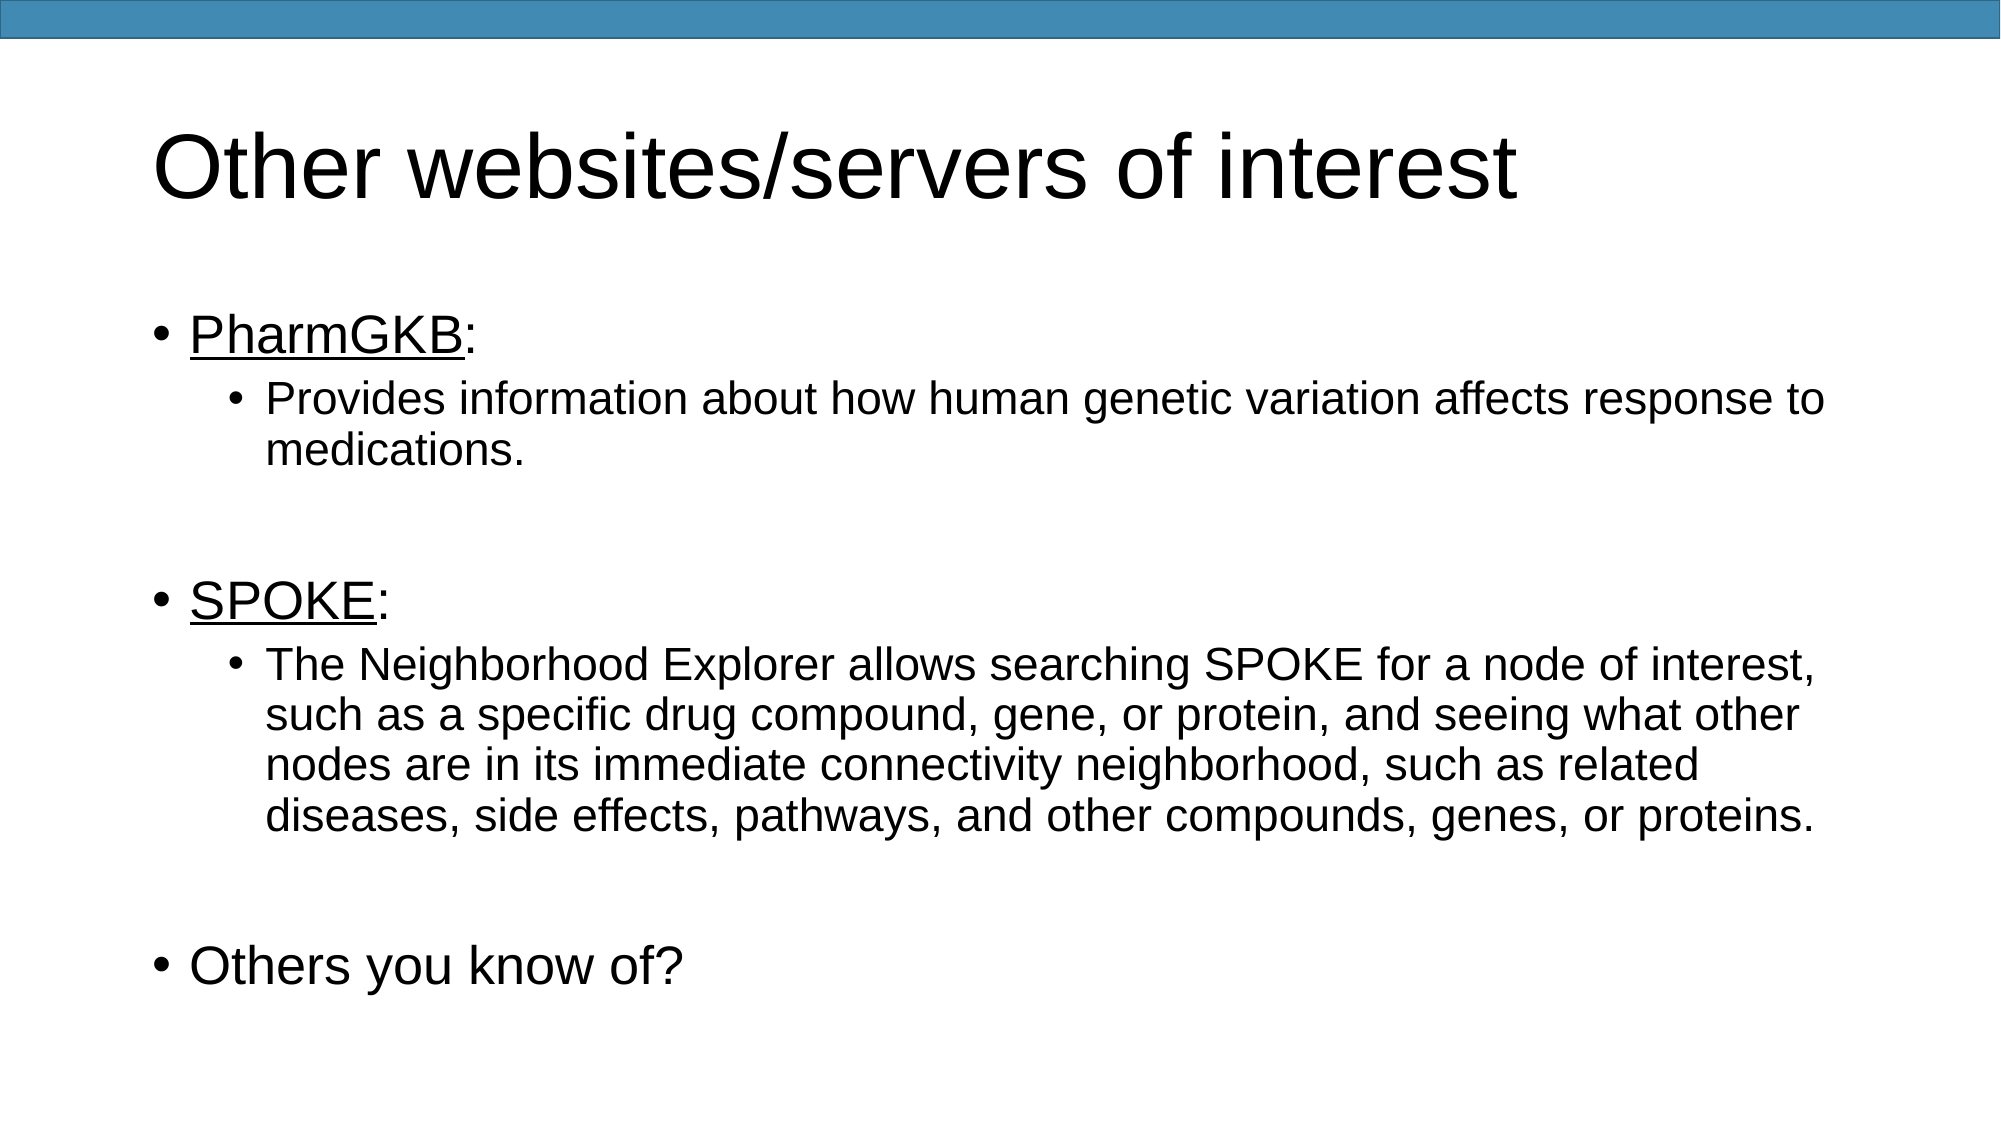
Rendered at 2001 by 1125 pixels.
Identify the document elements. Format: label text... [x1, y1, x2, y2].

title Other websites/servers of interest [137, 59, 1863, 278]
list PharmGKB: Provides information about how human genetic variation affects response to medications. SPOKE: The Neighborhood Explorer allows searching SPOKE for a node of interest, such as a specific drug compound, gene, or protein, and seeing what other nodes are in its immediate connectivity neighborhood, such as related diseases, side effects, pathways, and other compounds, genes, or proteins. Others you know of? [137, 299, 1863, 1014]
